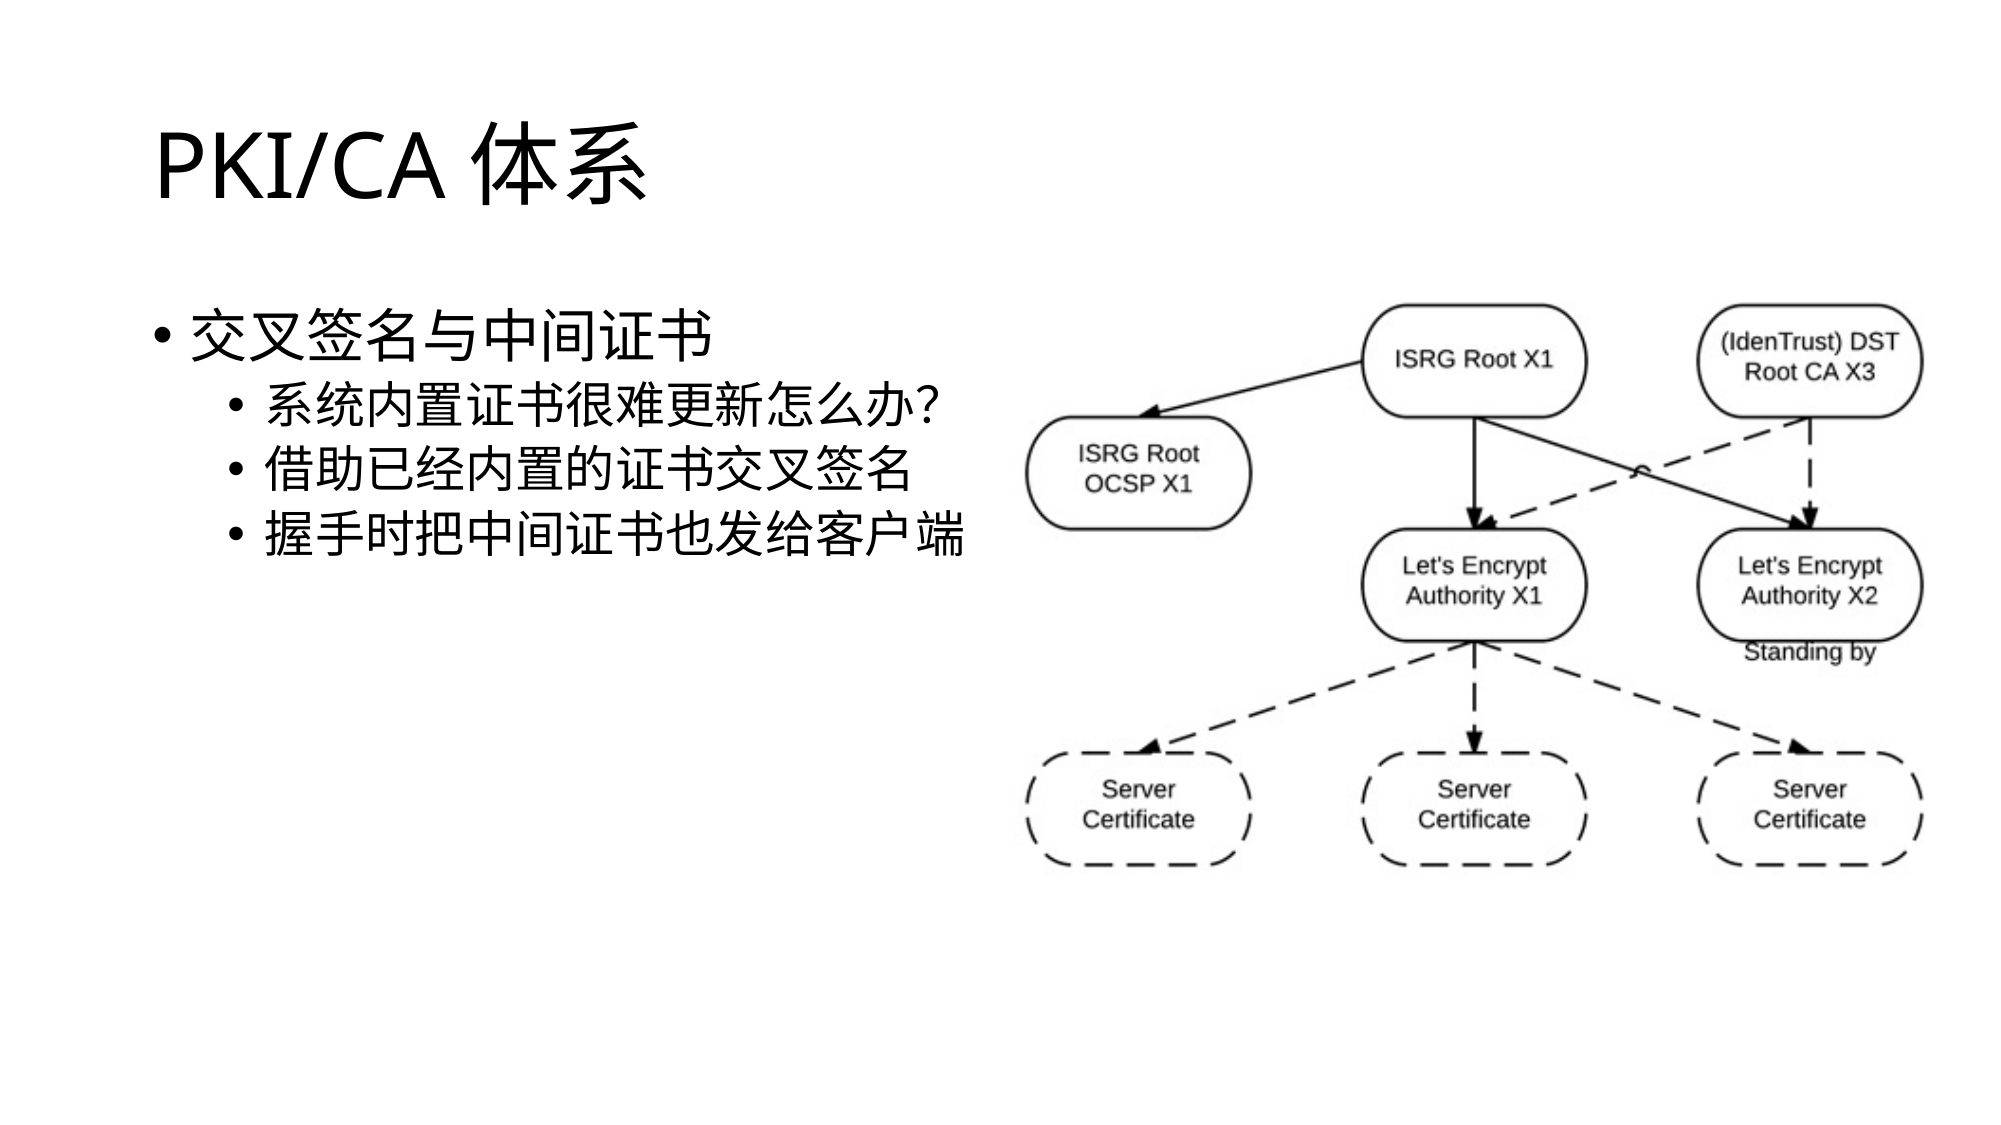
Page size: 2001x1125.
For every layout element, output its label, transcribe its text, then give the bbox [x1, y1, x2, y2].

list 交叉签名与中间证书 系统内置证书很难更新怎么办？ 借助已经内置的证书交叉签名 握手时把中间证书也发给客户端 [137, 299, 1863, 1014]
picture [999, 299, 1947, 875]
title PKI/CA体系 [137, 59, 1863, 278]
